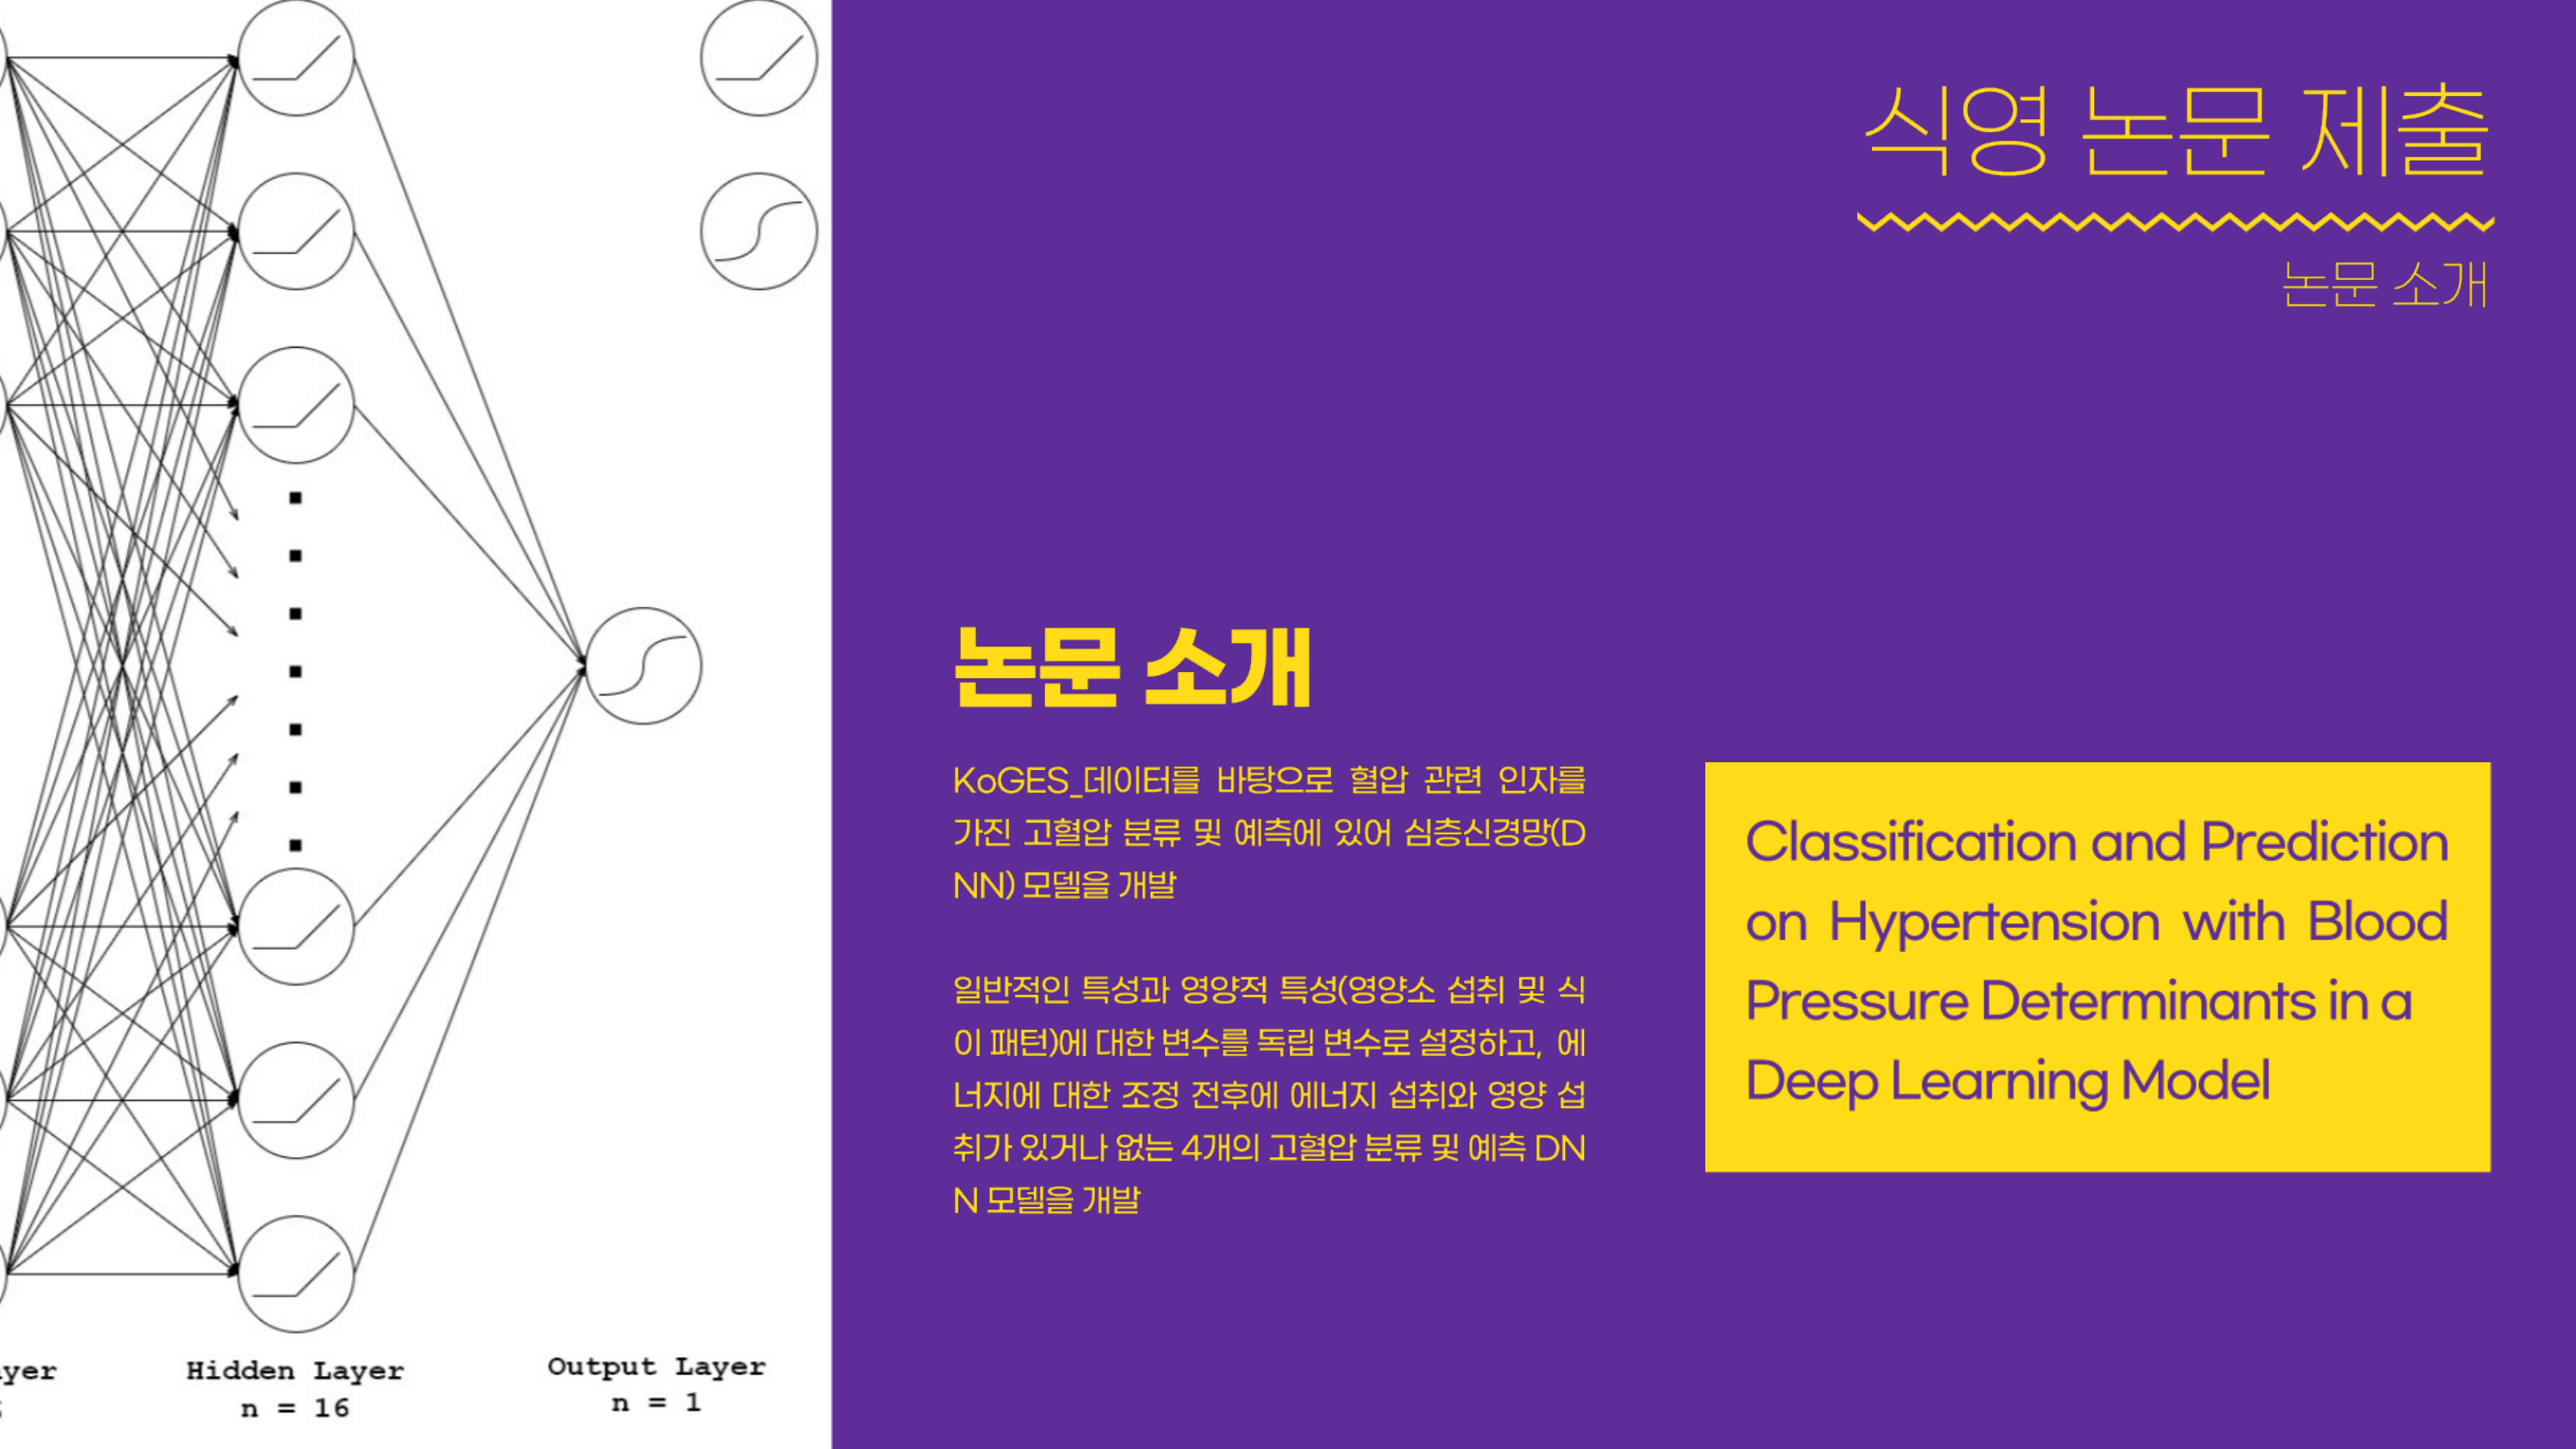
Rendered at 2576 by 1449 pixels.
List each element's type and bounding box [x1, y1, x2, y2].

text_box [0, 0, 833, 1449]
text_box [1705, 761, 2492, 1173]
picture [1777, 246, 2512, 334]
text_box [1856, 212, 2496, 233]
picture [948, 757, 1605, 1238]
picture [1841, 52, 2537, 227]
picture [1740, 805, 2470, 1136]
picture [938, 598, 1355, 751]
